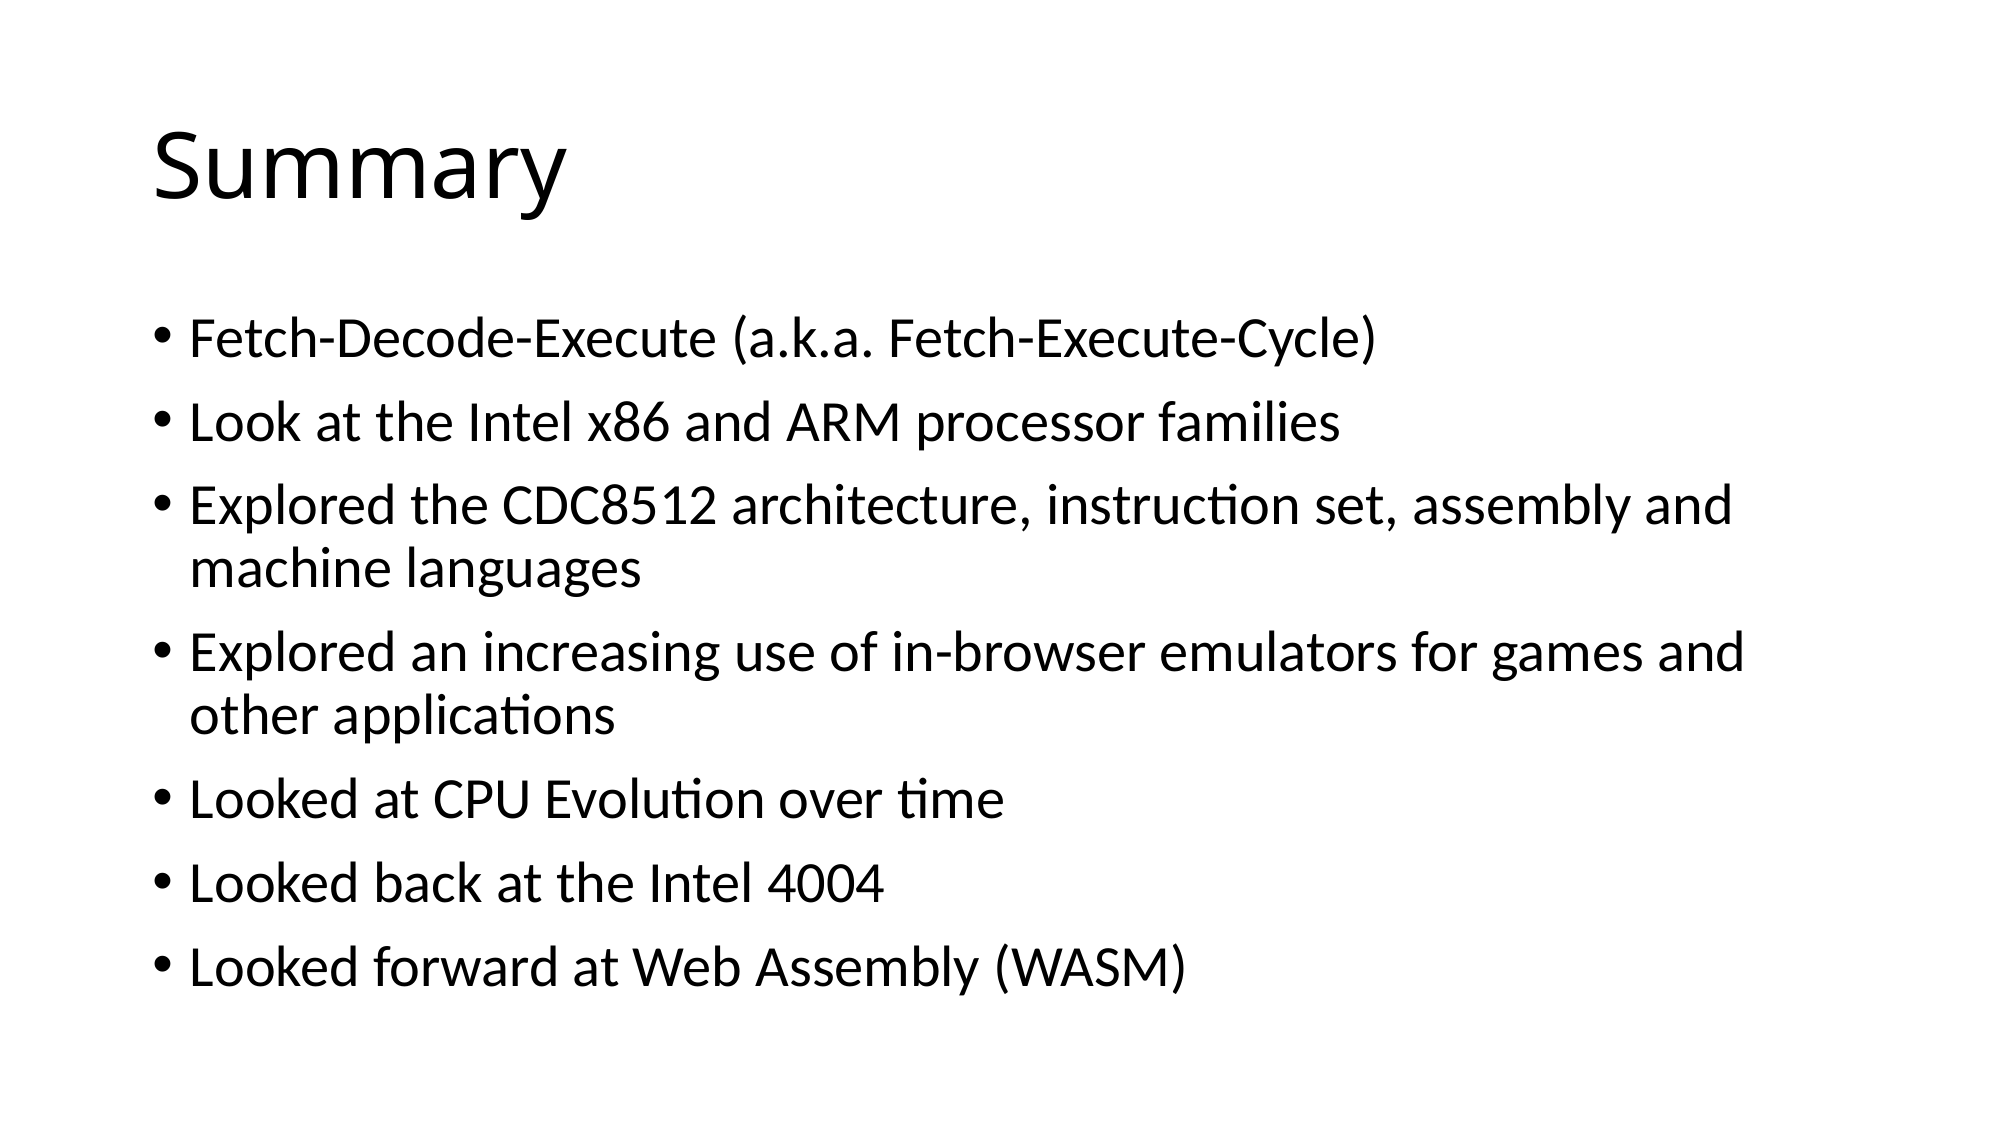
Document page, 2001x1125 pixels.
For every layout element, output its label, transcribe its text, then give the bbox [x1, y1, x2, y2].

list Fetch-Decode-Execute (a.k.a. Fetch-Execute-Cycle) Look at the Intel x86 and ARM processor families Explored the CDC8512 architecture, instruction set, assembly and machine languages Explored an increasing use of in-browser emulators for games and other applications Looked at CPU Evolution over time Looked back at the Intel 4004 Looked forward at Web Assembly (WASM) [137, 299, 1863, 1014]
title Summary [137, 59, 1863, 278]
